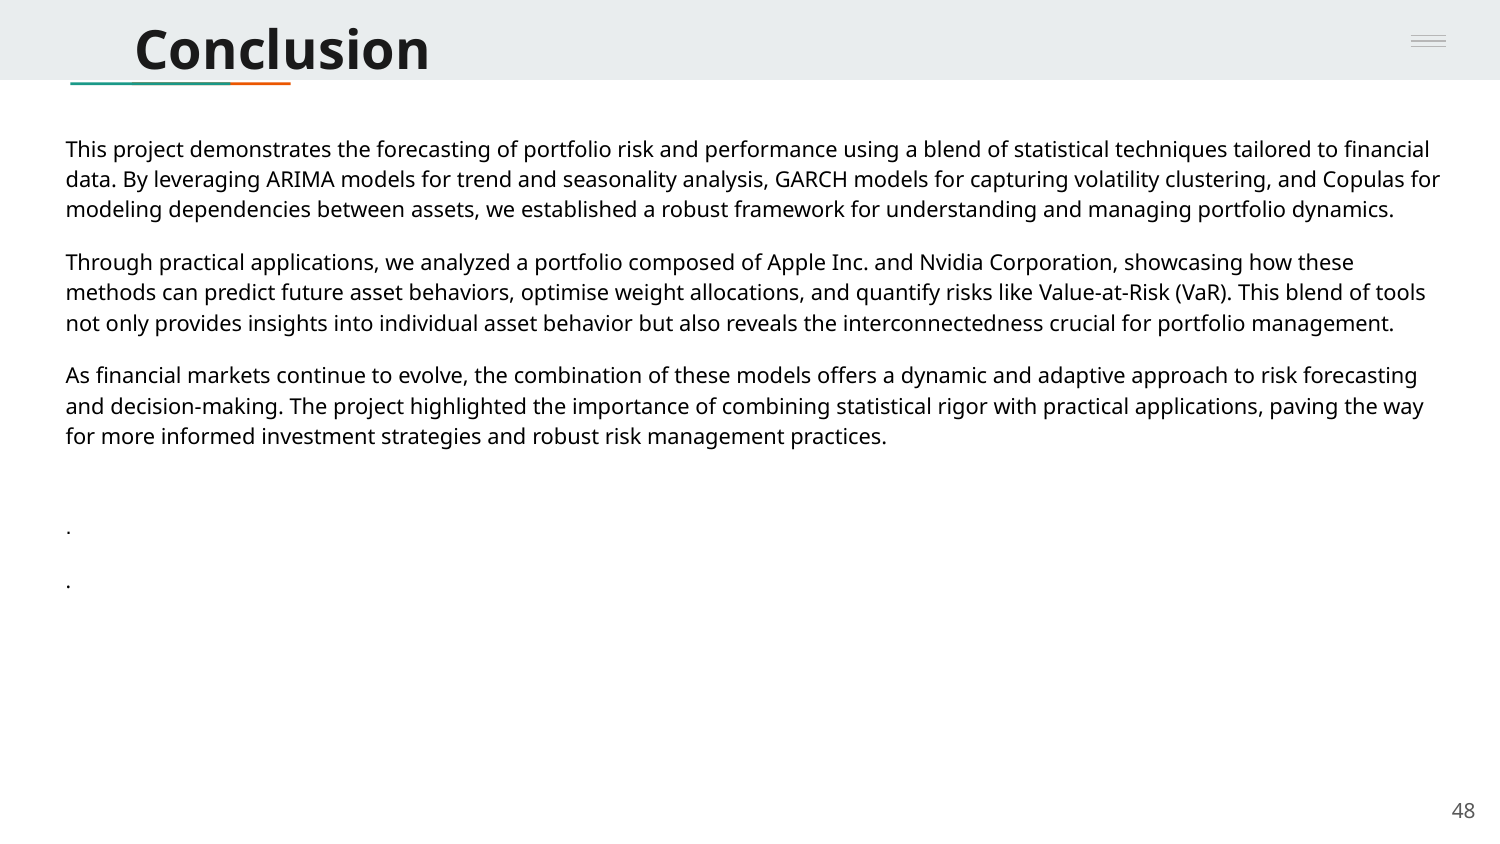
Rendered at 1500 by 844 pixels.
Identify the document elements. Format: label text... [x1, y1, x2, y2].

slide_number ‹#› [1400, 779, 1491, 844]
list [35, 57, 1465, 270]
text_box This project demonstrates the forecasting of portfolio risk and performance using a blend of statistical techniques tailored to financial data. By leveraging ARIMA models for trend and seasonality analysis, GARCH models for capturing volatility clustering, and Copulas for modeling dependencies between assets, we established a robust framework for understanding and managing portfolio dynamics. Through practical applications, we analyzed a portfolio composed of Apple Inc. and Nvidia Corporation, showcasing how these methods can predict future asset behaviors, optimise weight allocations, and quantify risks like Value-at-Risk (VaR). This blend of tools not only provides insights into individual asset behavior but also reveals the interconnectedness crucial for portfolio management. As financial markets continue to evolve, the combination of these models offers a dynamic and adaptive approach to risk forecasting and decision-making. The project highlighted the importance of combining statistical rigor with practical applications, paving the way for more informed investment strategies and robust risk management practices. . . [50, 116, 1465, 816]
title Conclusion [119, 0, 1381, 88]
